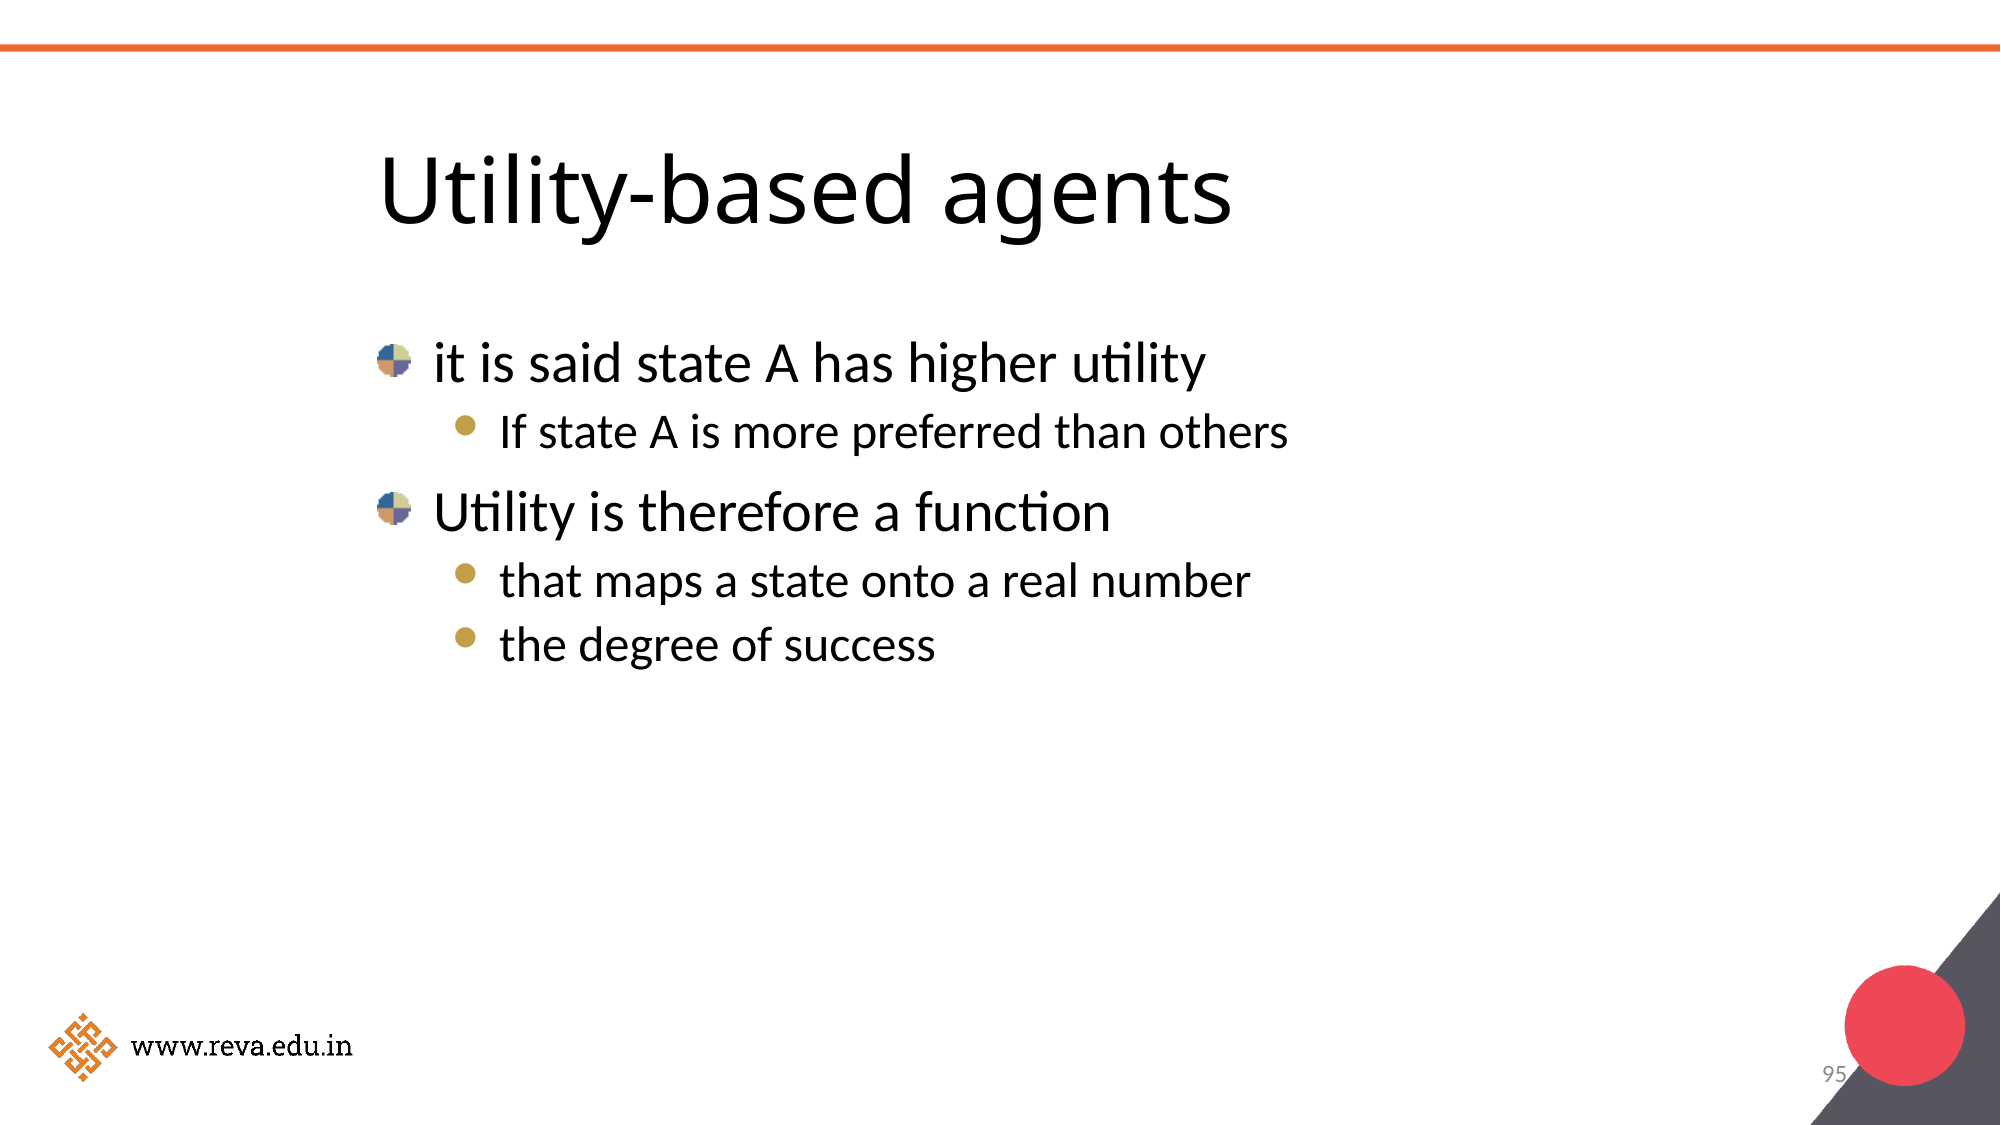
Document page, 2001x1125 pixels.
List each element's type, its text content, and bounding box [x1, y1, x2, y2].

title Utility-based agents [362, 99, 1638, 288]
slide_number 95 [1412, 1042, 1863, 1103]
list it is said state A has higher utility If state A is more preferred than others Utility is therefore a function that maps a state onto a real number the degree of success [362, 324, 1638, 1000]
picture [31, 1003, 366, 1092]
picture [1801, 882, 2000, 1125]
picture [377, 492, 411, 525]
picture [377, 344, 411, 377]
